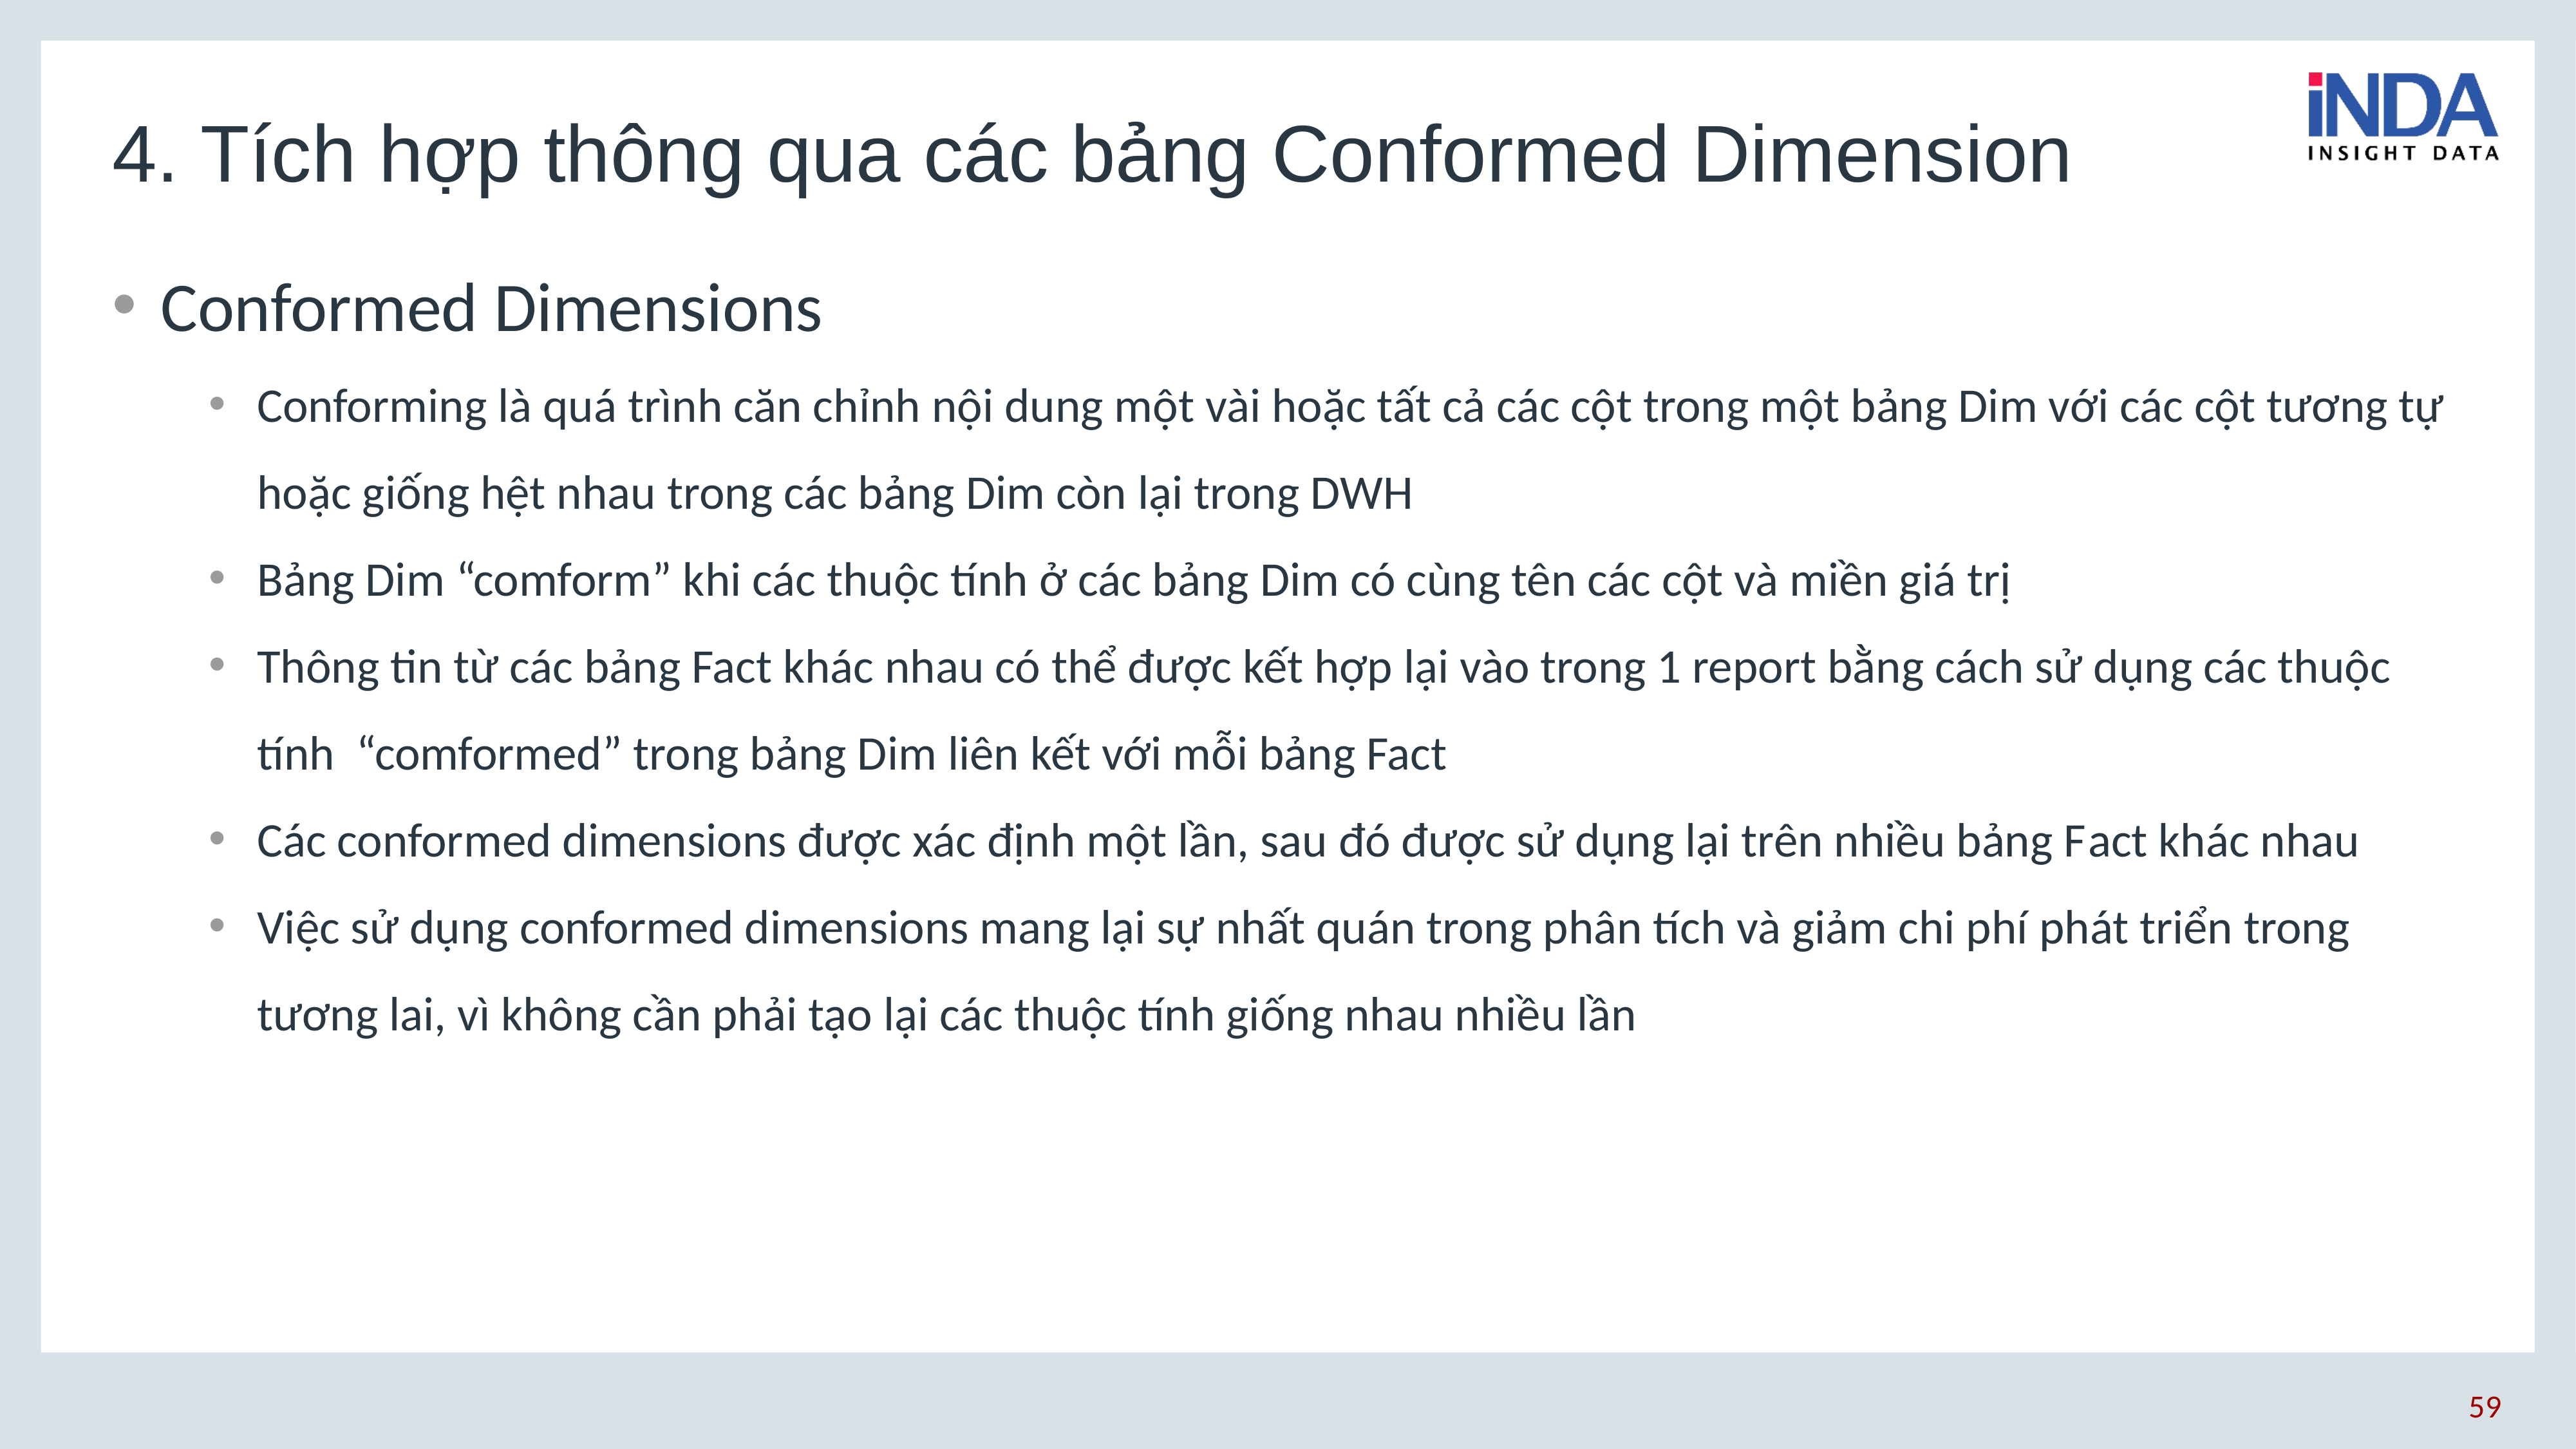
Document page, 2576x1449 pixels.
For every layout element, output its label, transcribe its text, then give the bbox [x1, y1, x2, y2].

title 4. Tích hợp thông qua các bảng Conformed Dimension [112, 86, 2157, 198]
slide_number 59 [2430, 1385, 2502, 1424]
picture [2308, 71, 2499, 160]
list Conformed Dimensions Conforming là quá trình căn chỉnh nội dung một vài hoặc tất cả các cột trong một bảng Dim với các cột tương tự hoặc giống hệt nhau trong các bảng Dim còn lại trong DWH Bảng Dim “comform” khi các thuộc tính ở các bảng Dim có cùng tên các cột và miền giá trị Thông tin từ các bảng Fact khác nhau có thể được kết hợp lại vào trong 1 report bằng cách sử dụng các thuộc tính “comformed” trong bảng Dim liên kết với mỗi bảng Fact Các conformed dimensions được xác định một lần, sau đó được sử dụng lại trên nhiều bảng Fact khác nhau Việc sử dụng conformed dimensions mang lại sự nhất quán trong phân tích và giảm chi phí phát triển trong tương lai, vì không cần phải tạo lại các thuộc tính giống nhau nhiều lần [112, 220, 2464, 1424]
